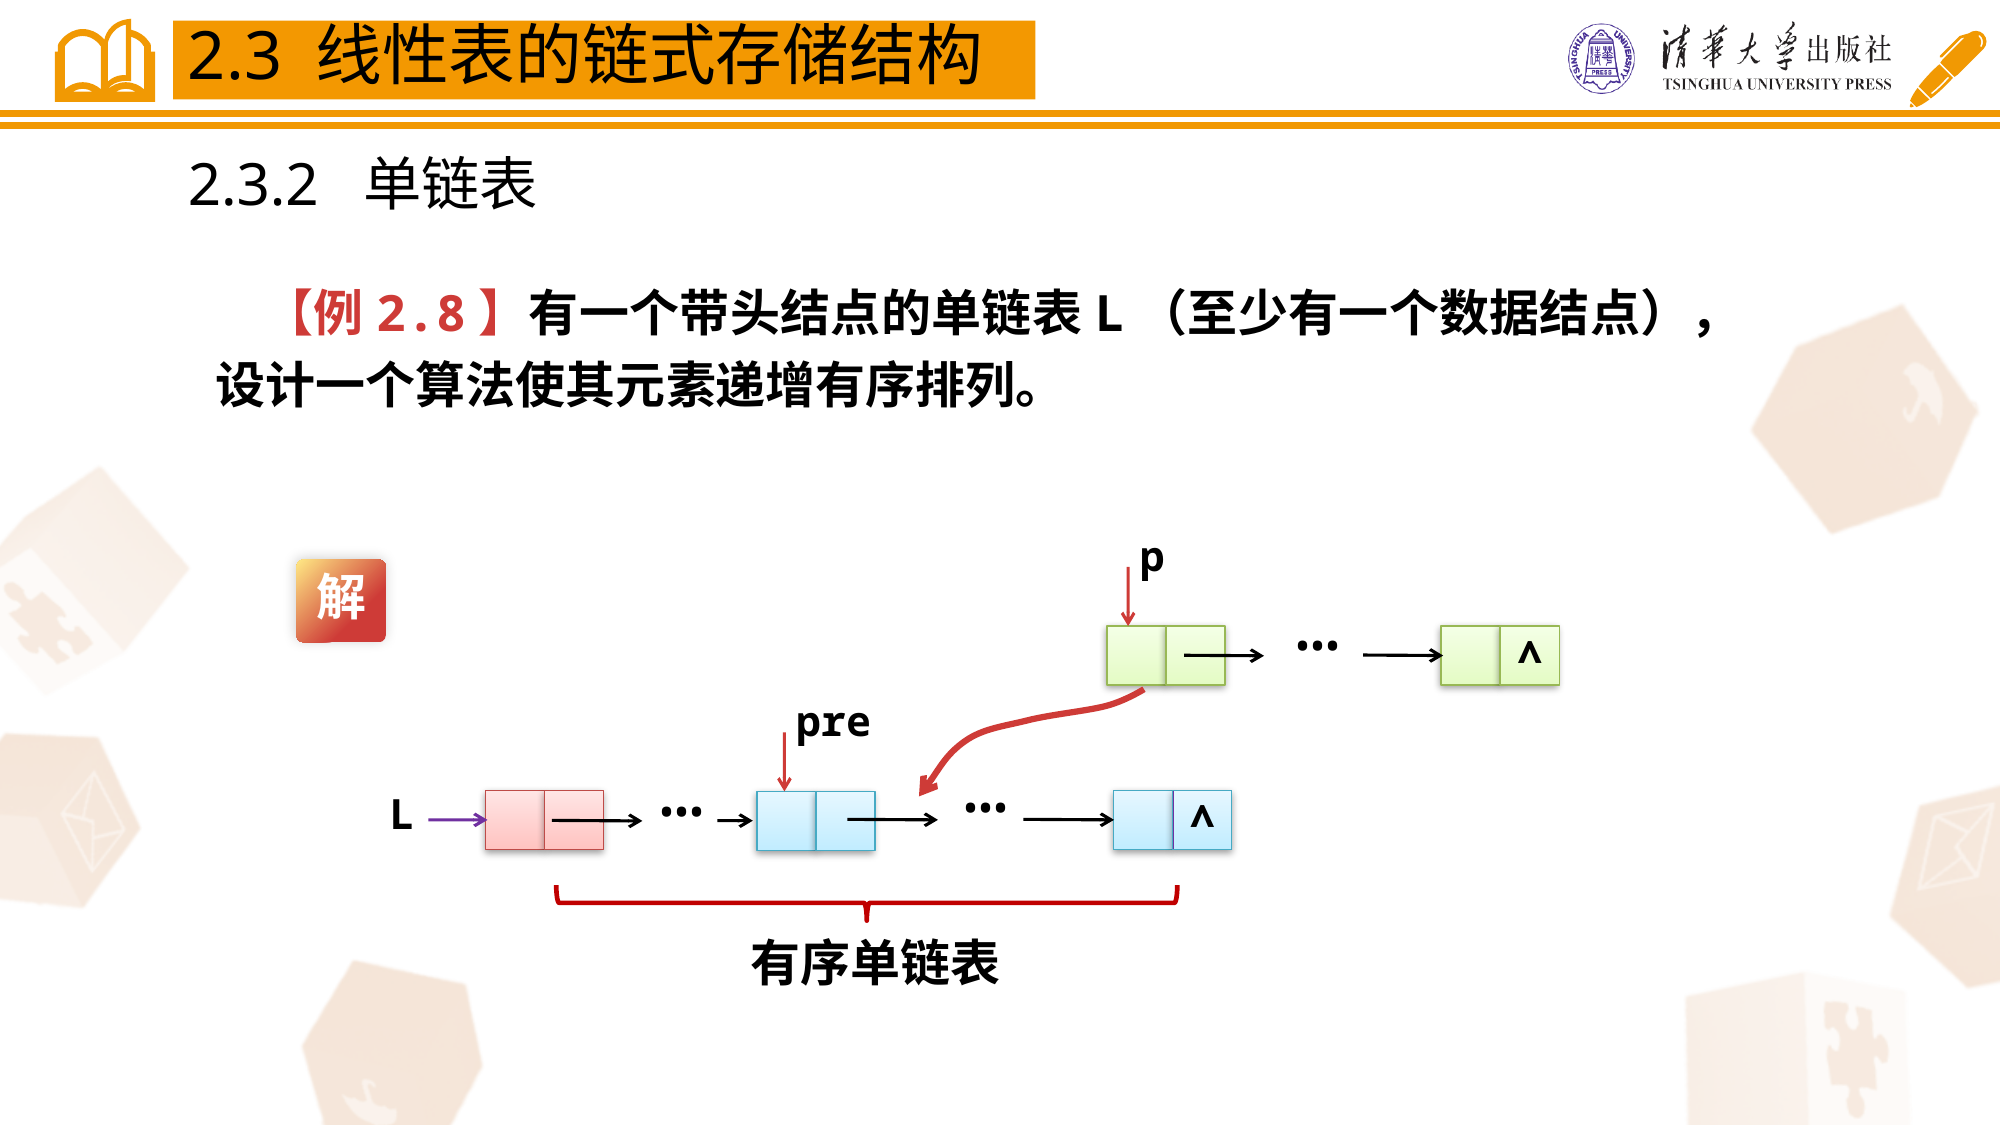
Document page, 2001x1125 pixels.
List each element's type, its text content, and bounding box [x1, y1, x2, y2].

text_box [428, 812, 488, 828]
text_box [485, 790, 541, 850]
text_box 解 [296, 559, 386, 643]
text_box [544, 790, 604, 850]
picture [1936, 78, 1948, 90]
text_box [1165, 625, 1226, 686]
text_box ∧ [1172, 790, 1232, 850]
text_box pre [781, 696, 897, 752]
text_box p [1125, 531, 1185, 587]
text_box [555, 885, 1179, 922]
picture [1531, 0, 1973, 149]
text_box L [374, 790, 466, 846]
text_box [777, 732, 792, 792]
text_box 2.3 线性表的链式存储结构 [173, 20, 1036, 100]
text_box [1106, 625, 1163, 686]
text_box [815, 791, 876, 851]
text_box 2.3.2 单链表 [173, 153, 599, 225]
text_box [918, 689, 1145, 797]
text_box [756, 791, 812, 851]
text_box 【例2.8】有一个带头结点的单链表L（至少有一个数据结点），设计一个算法使其元素递增有序排列。 [201, 261, 1756, 421]
text_box [551, 813, 643, 829]
picture [1416, 474, 2000, 1125]
text_box … [644, 790, 706, 839]
text_box [717, 813, 753, 828]
text_box … [948, 787, 1019, 836]
text_box … [1280, 624, 1342, 673]
text_box [1113, 790, 1170, 850]
text_box 有序单链表 [722, 935, 1028, 999]
